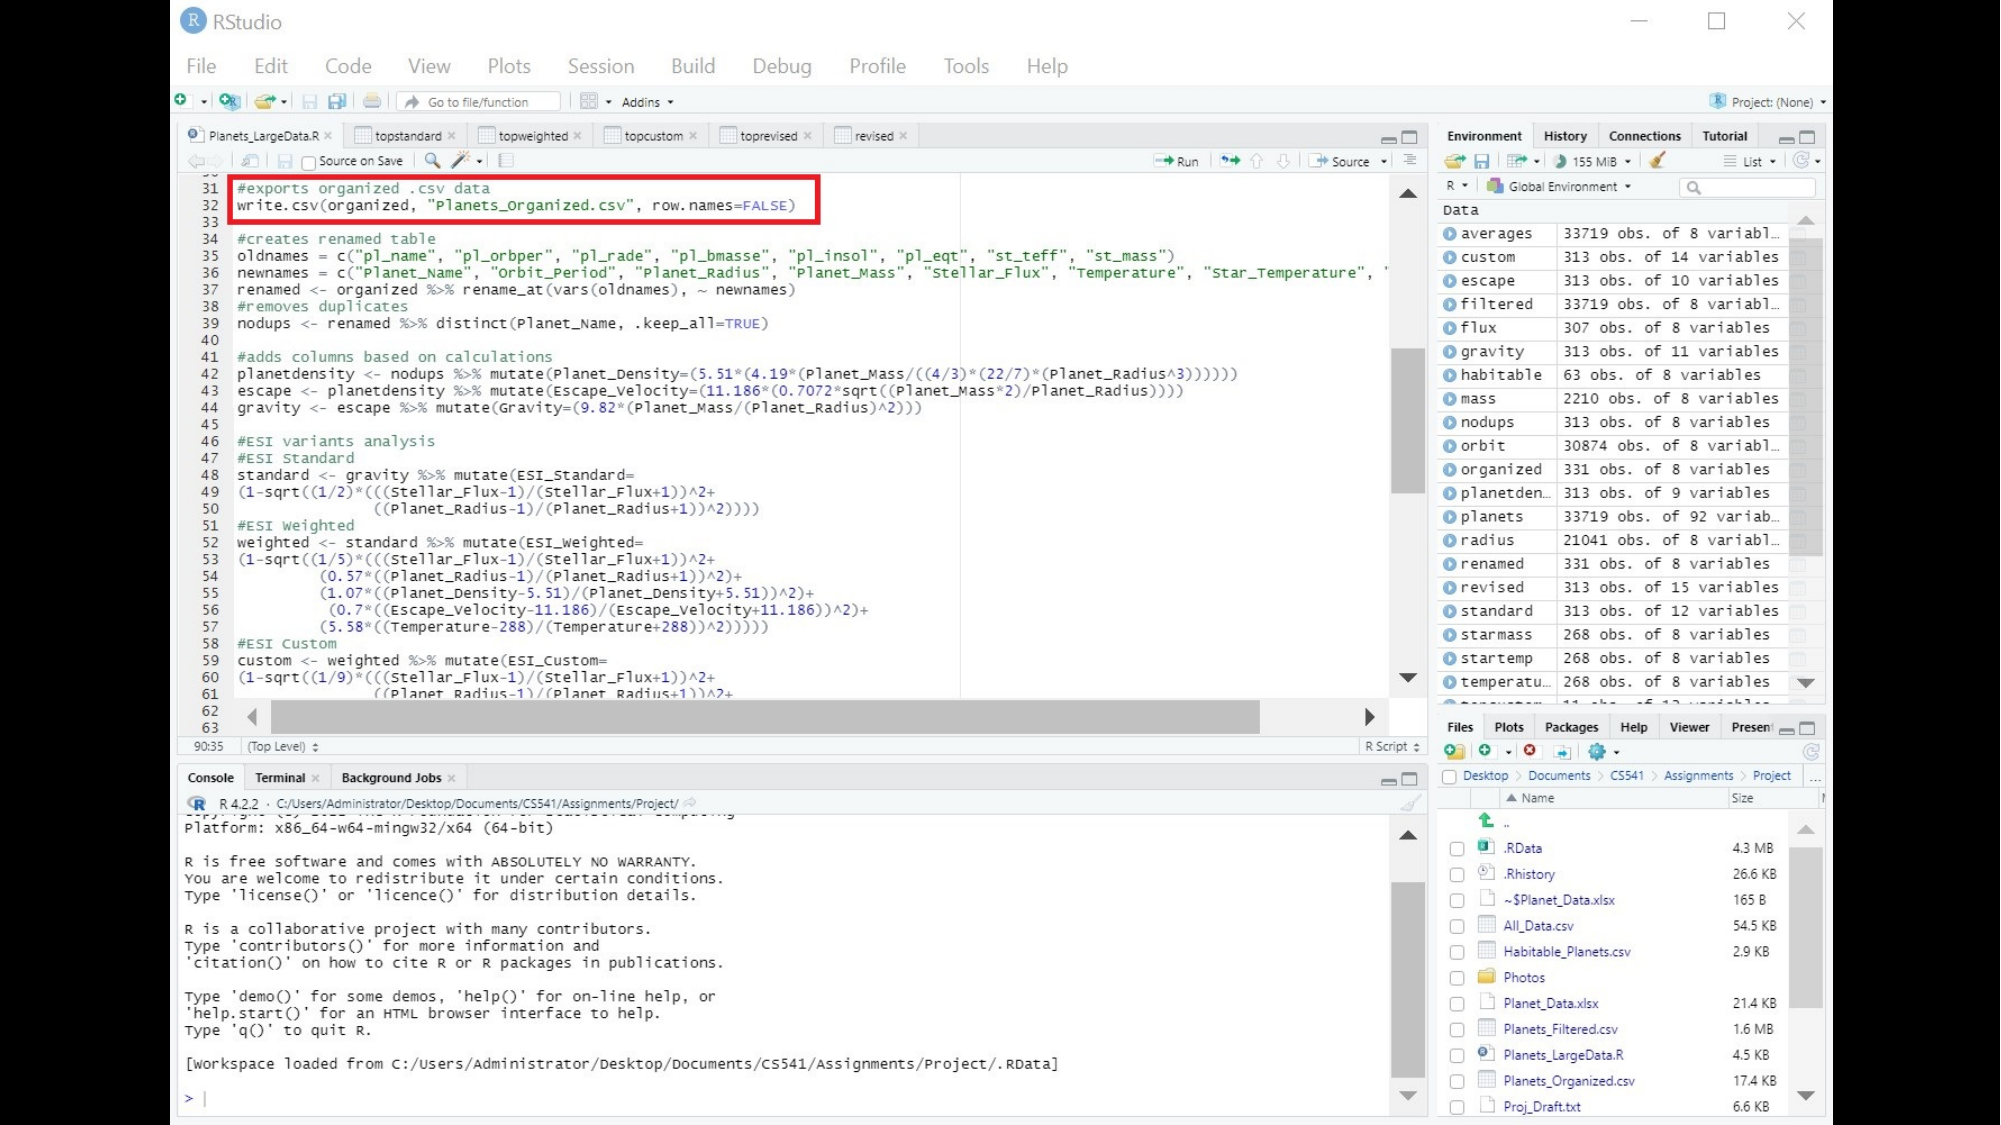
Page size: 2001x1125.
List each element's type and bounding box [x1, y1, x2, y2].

picture [170, 0, 1833, 1125]
